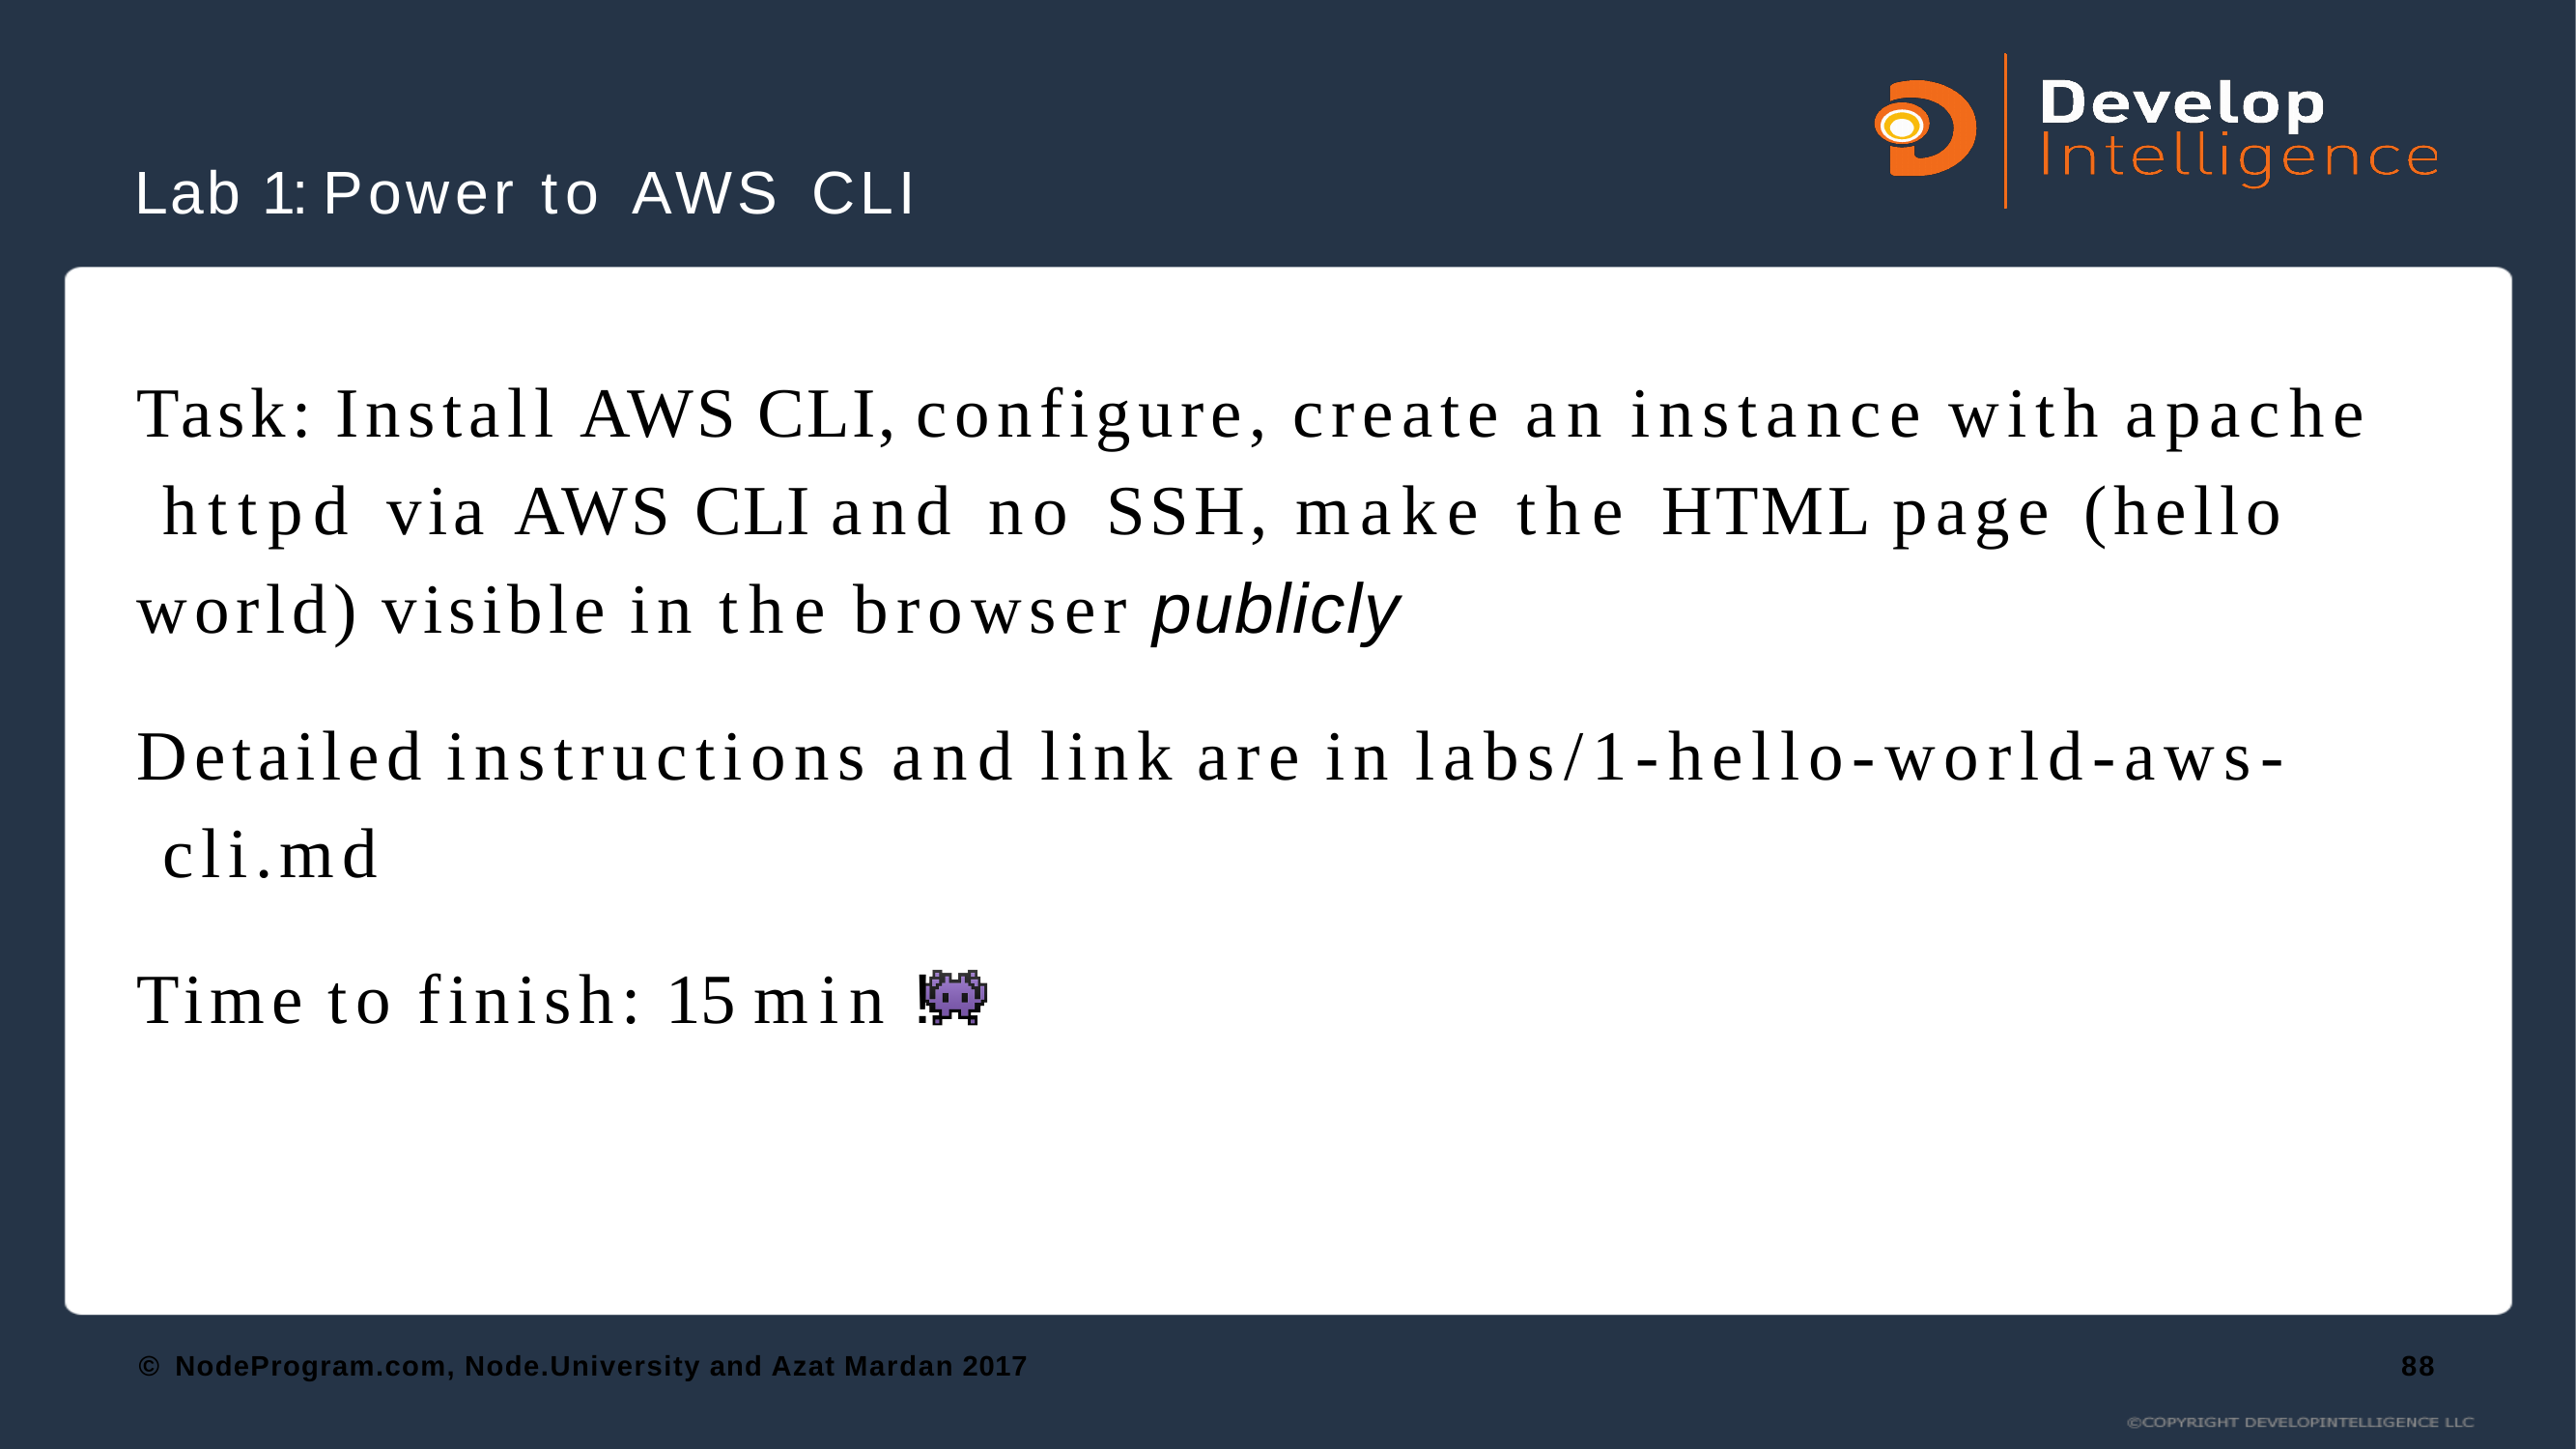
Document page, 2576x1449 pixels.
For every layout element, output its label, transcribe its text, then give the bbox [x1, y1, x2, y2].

footer © NodeProgram.com, Node.University and Azat Mardan 2017 [136, 1347, 1034, 1449]
text_box Task: Install AWS CLI, configure, create an instance with apache httpd via AWS CLI and no SSH, make the HTML page (hello world) visible in the browser publicly Detailed instructions and link are in labs/1-hello-world-aws- cli.md Time to finish: 15 min ! [134, 352, 2392, 1038]
picture [0, 0, 2576, 1449]
title Lab 1: Power to AWS CLI [132, 67, 1767, 312]
slide_number 88 [2383, 1347, 2442, 1449]
